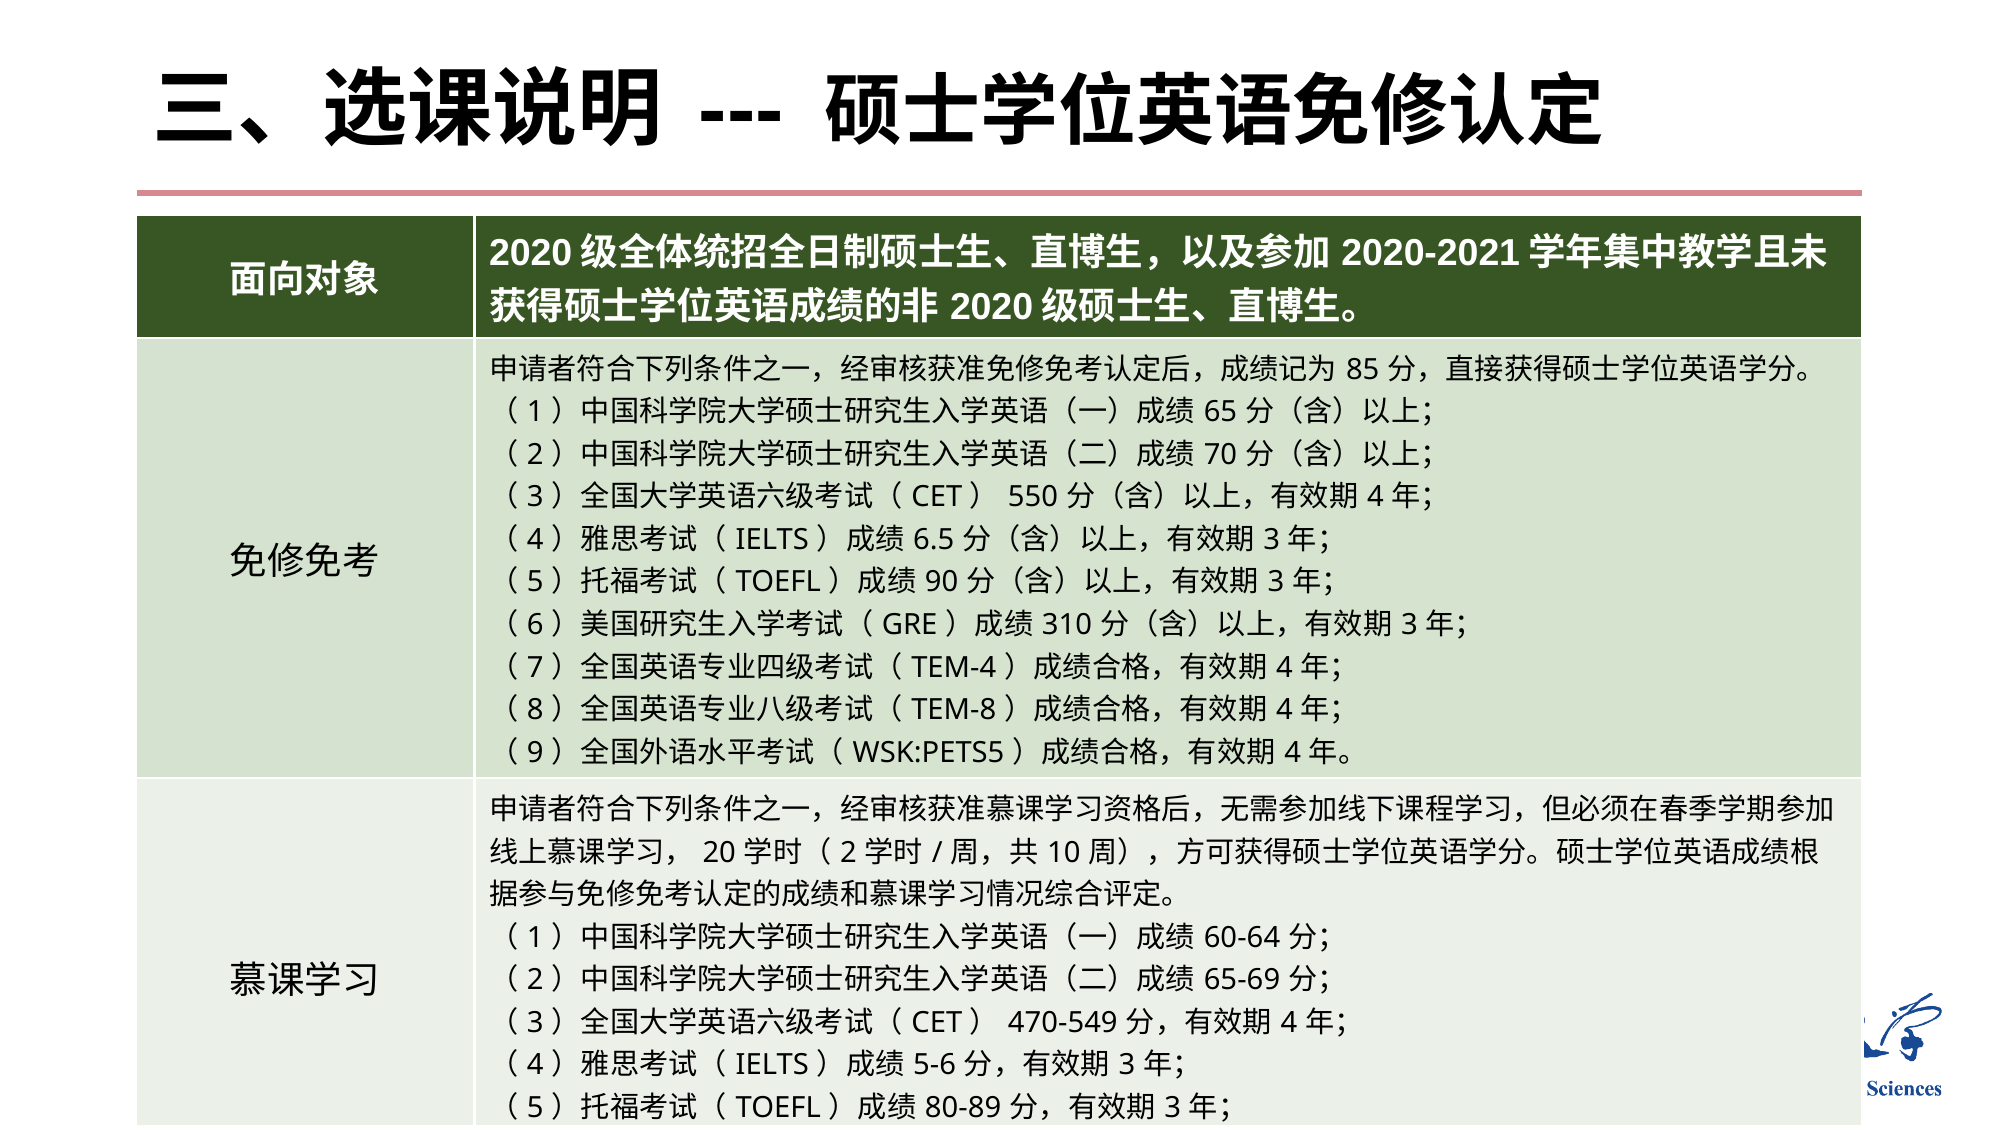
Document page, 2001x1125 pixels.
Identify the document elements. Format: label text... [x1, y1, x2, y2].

table_cell 申请者符合下列条件之一，经审核获准免修免考认定后，成绩记为85分，直接获得硕士学位英语学分。 （1）中国科学院大学硕士研究生入学英语（一）成绩65分（含）以上； （2）中国科学院大学硕士研究生入学英语（二）成绩70分（含）以上； （3）全国大学英语六级考试（CET）550分（含）以上，有效期4年； （4）雅思考试（IELTS）成绩6.5分（含）以上，有效期3年； （5）托福考试（TOEFL）成绩90分（含）以上，有效期3年； （6）美国研究生入学考试（GRE）成绩310分（含）以上，有效期3年； （7）全国英语专业四级考试（TEM-4）成绩合格，有效期4年； （8）全国英语专业八级考试（TEM-8）成绩合格，有效期4年； （9）全国外语水平考试（WSK:PETS5）成绩合格，有效期4年。 [476, 339, 1861, 777]
table_cell 慕课学习 [137, 779, 473, 1125]
title 三、选课说明 --- 硕士学位英语免修认定 [137, 28, 1863, 194]
table_header 2020级全体统招全日制硕士生、直博生，以及参加2020-2021学年集中教学且未获得硕士学位英语成绩的非2020级硕士生、直博生。 [476, 216, 1861, 337]
table_cell 免修免考 [137, 339, 473, 777]
table_cell 申请者符合下列条件之一，经审核获准慕课学习资格后，无需参加线下课程学习，但必须在春季学期参加线上慕课学习，20学时（2学时/周，共10周），方可获得硕士学位英语学分。硕士学位英语成绩根据参与免修免考认定的成绩和慕课学习情况综合评定。 （1）中国科学院大学硕士研究生入学英语（一）成绩60-64分； （2）中国科学院大学硕士研究生入学英语（二）成绩65-69分； （3）全国大学英语六级考试（CET）470-549分，有效期4年； （4）雅思考试（IELTS）成绩5-6分，有效期3年； （5）托福考试（TOEFL）成绩80-89分，有效期3年； （6）美国研究生入学考试（GRE）成绩280-309分，有效期3年。 [476, 779, 1861, 1125]
table_header 面向对象 [137, 216, 473, 337]
picture [1864, 993, 1942, 1100]
